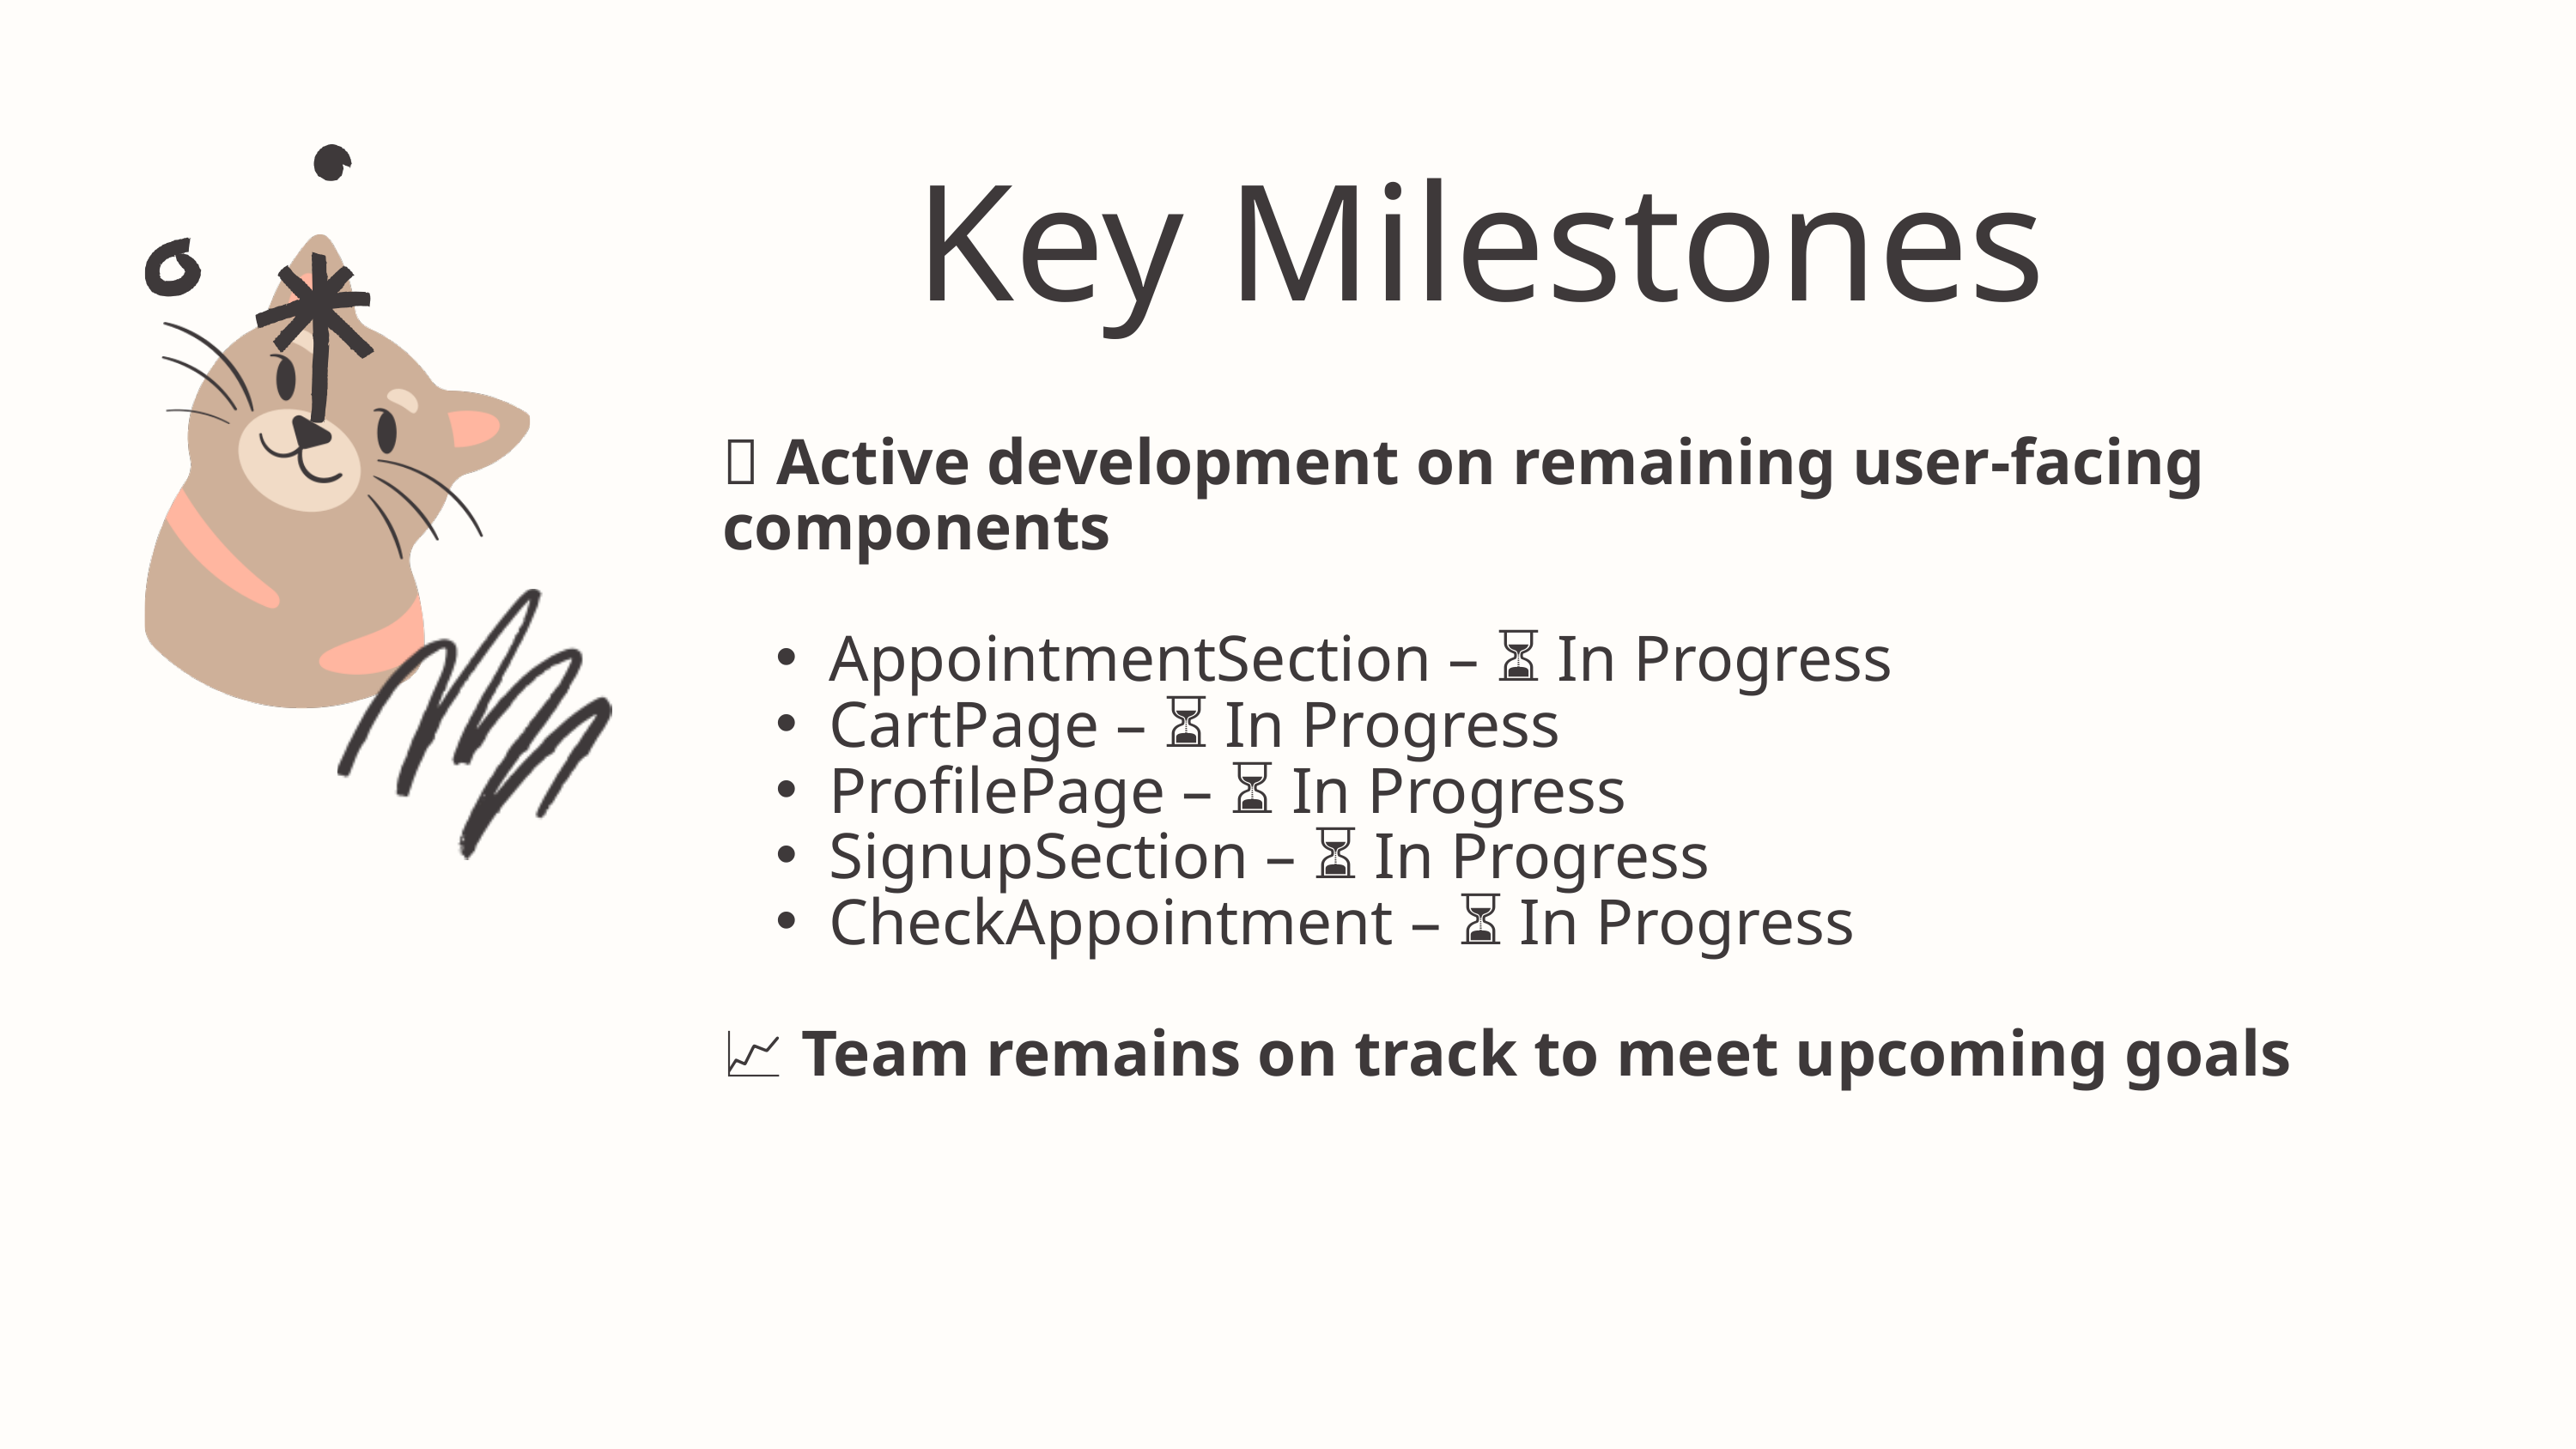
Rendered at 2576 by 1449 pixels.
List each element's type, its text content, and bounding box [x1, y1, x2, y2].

text_box [144, 144, 374, 424]
text_box 🚧 Active development on remaining user-facing components AppointmentSection – ⏳ In Progress CartPage – ⏳ In Progress ProfilePage – ⏳ In Progress SignupSection – ⏳ In Progress CheckAppointment – ⏳ In Progress 📈 Team remains on track to meet upcoming goals [722, 431, 2576, 1155]
text_box [337, 589, 612, 860]
text_box [144, 234, 531, 709]
text_box Key Milestones [898, 163, 2063, 333]
